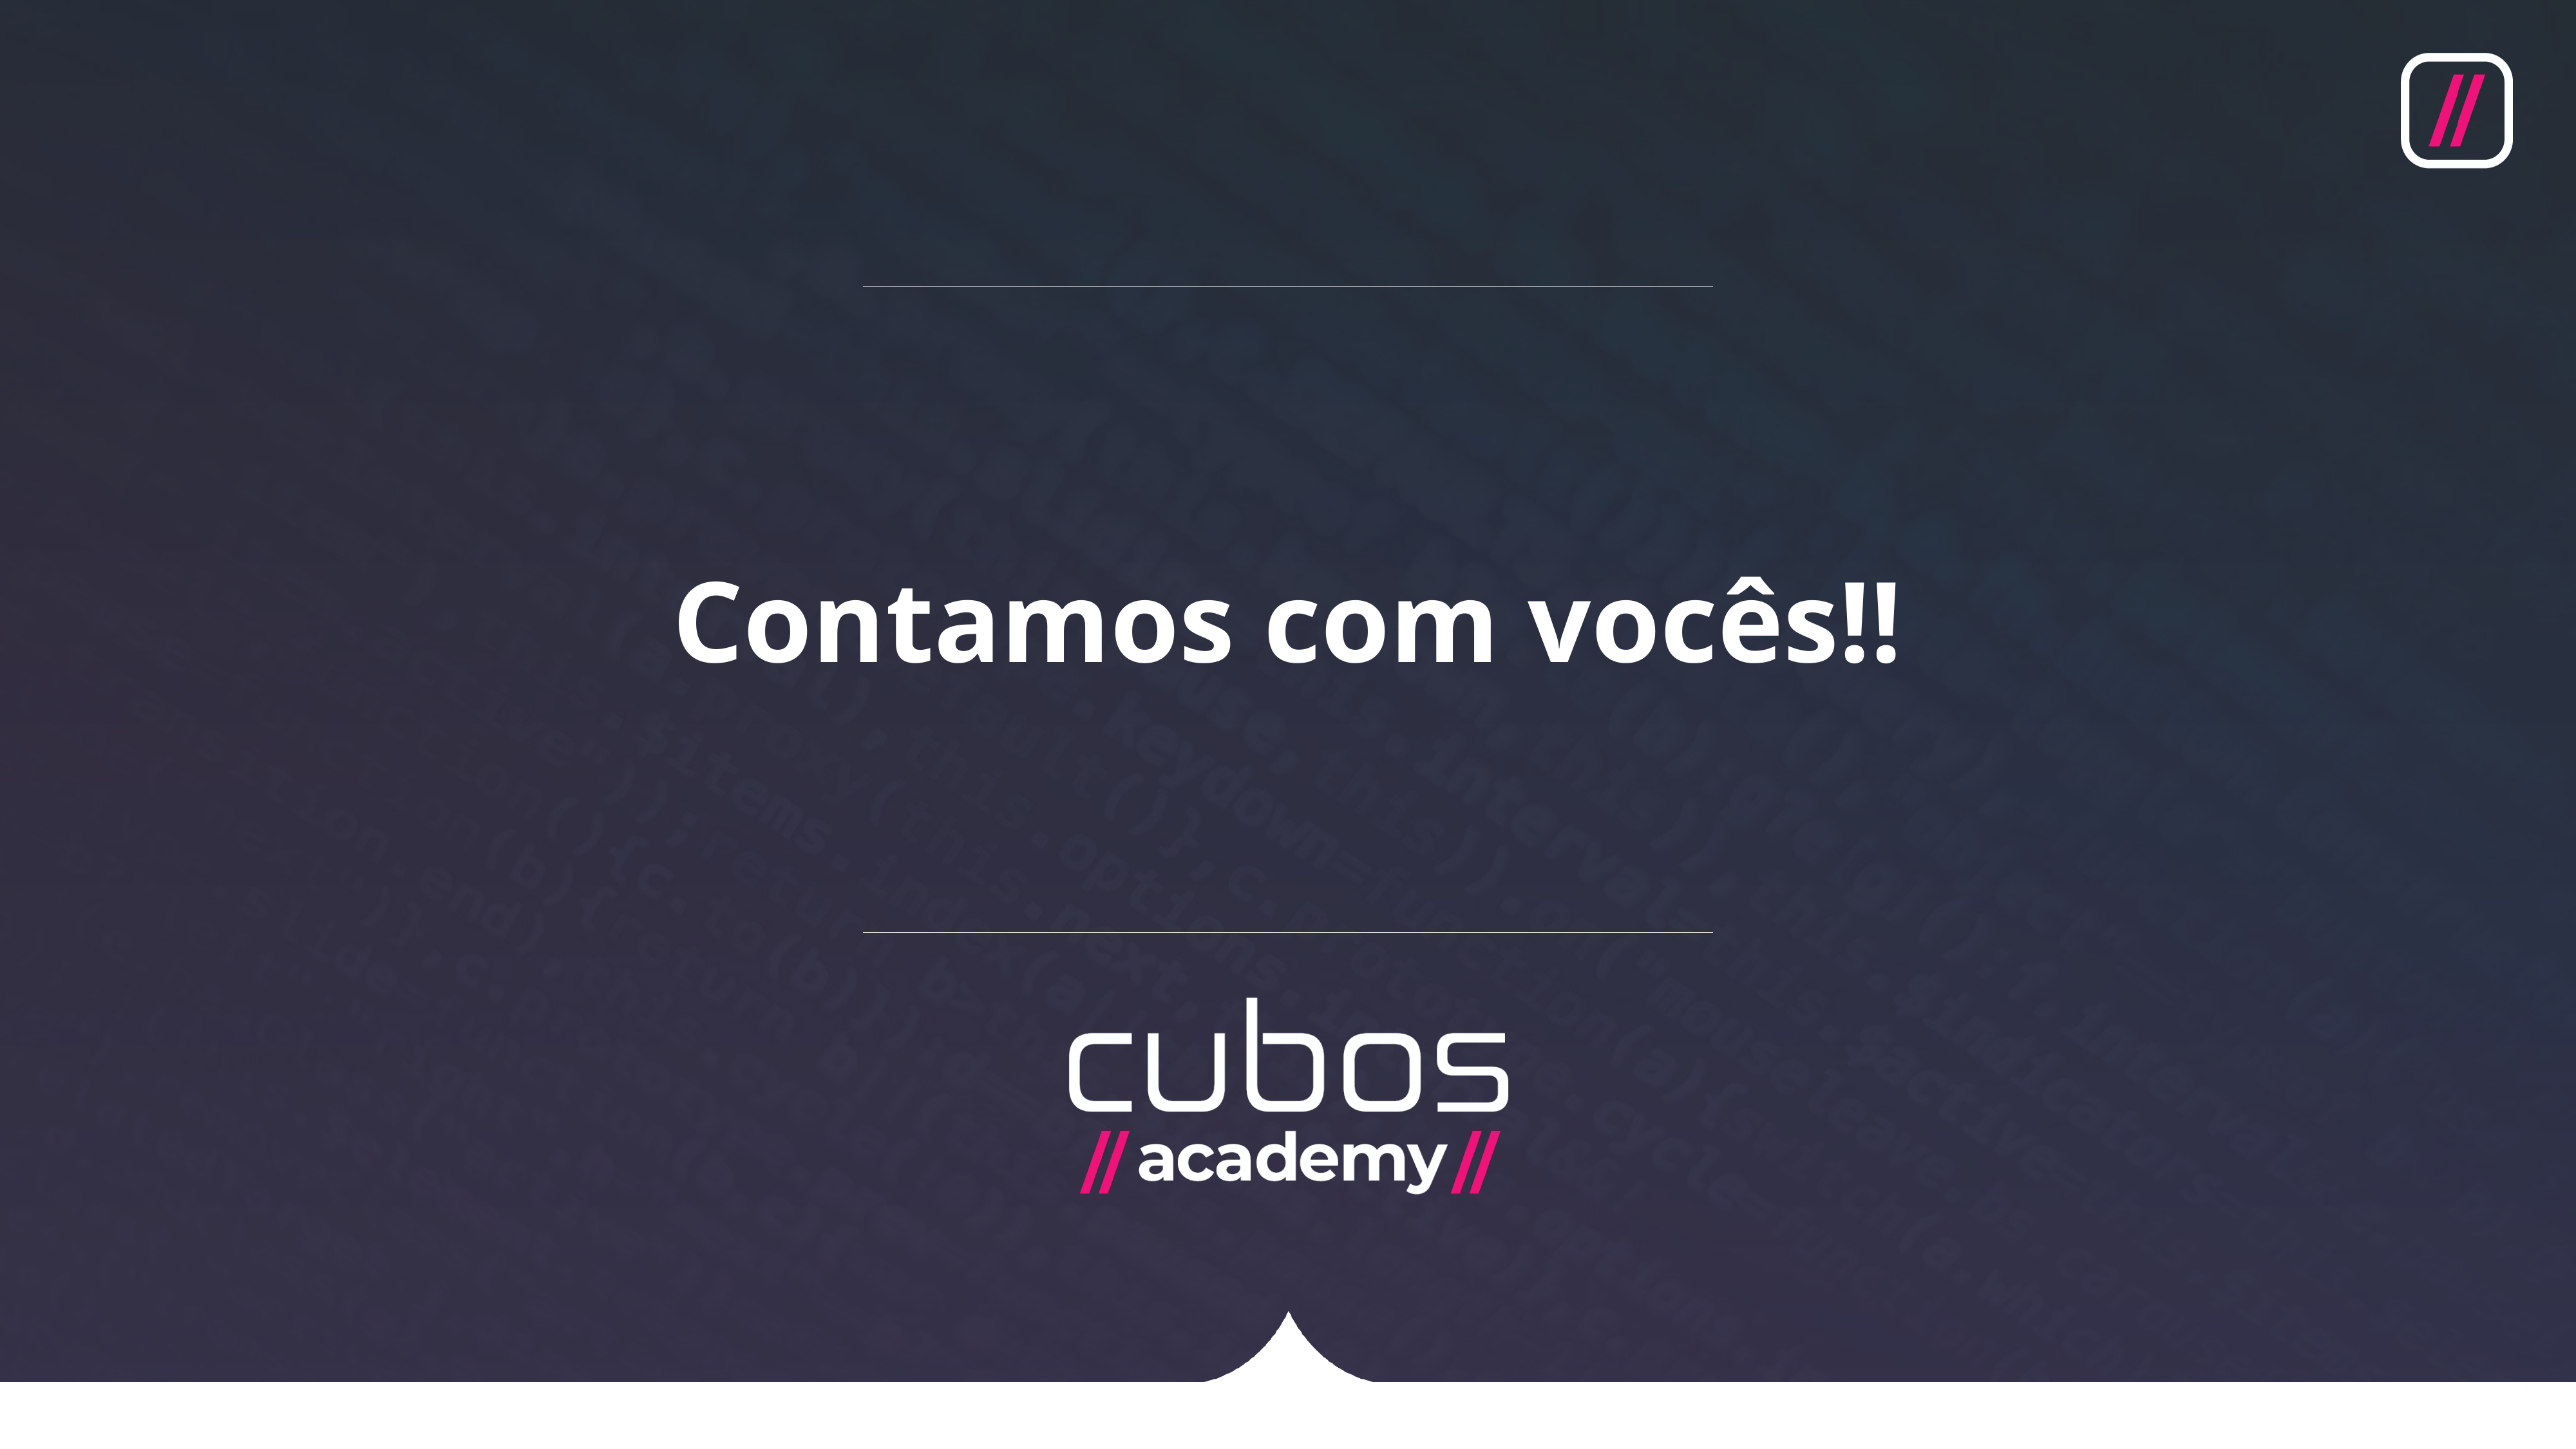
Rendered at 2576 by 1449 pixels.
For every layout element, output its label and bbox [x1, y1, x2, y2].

picture [0, 0, 2576, 1307]
text_box [0, 1307, 2576, 1449]
